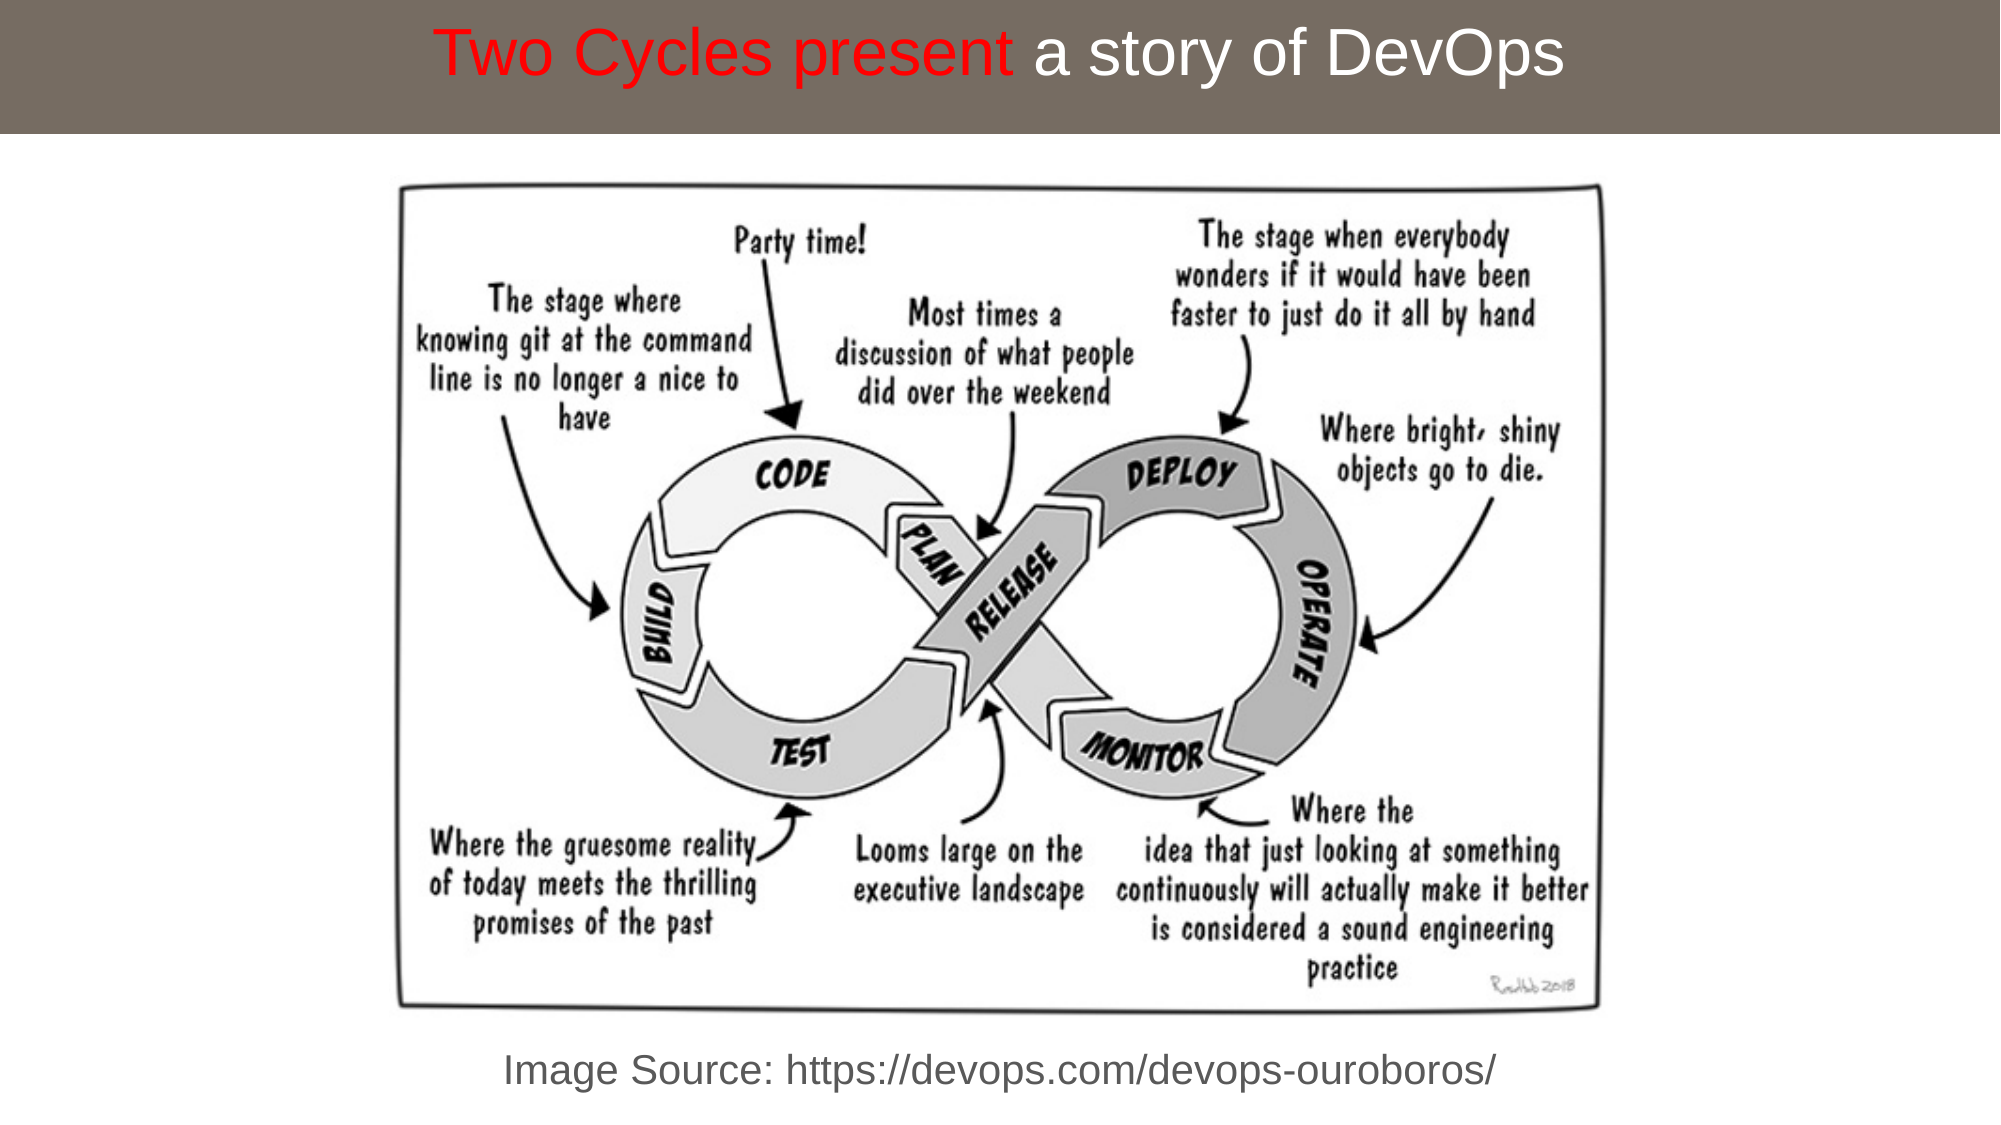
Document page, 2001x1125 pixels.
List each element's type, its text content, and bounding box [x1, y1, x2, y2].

picture [389, 175, 1611, 1021]
title Two Cycles present a story of DevOps [68, 3, 1932, 129]
text_box Image Source: https://devops.com/devops-ouroboros/ [488, 1035, 1512, 1100]
